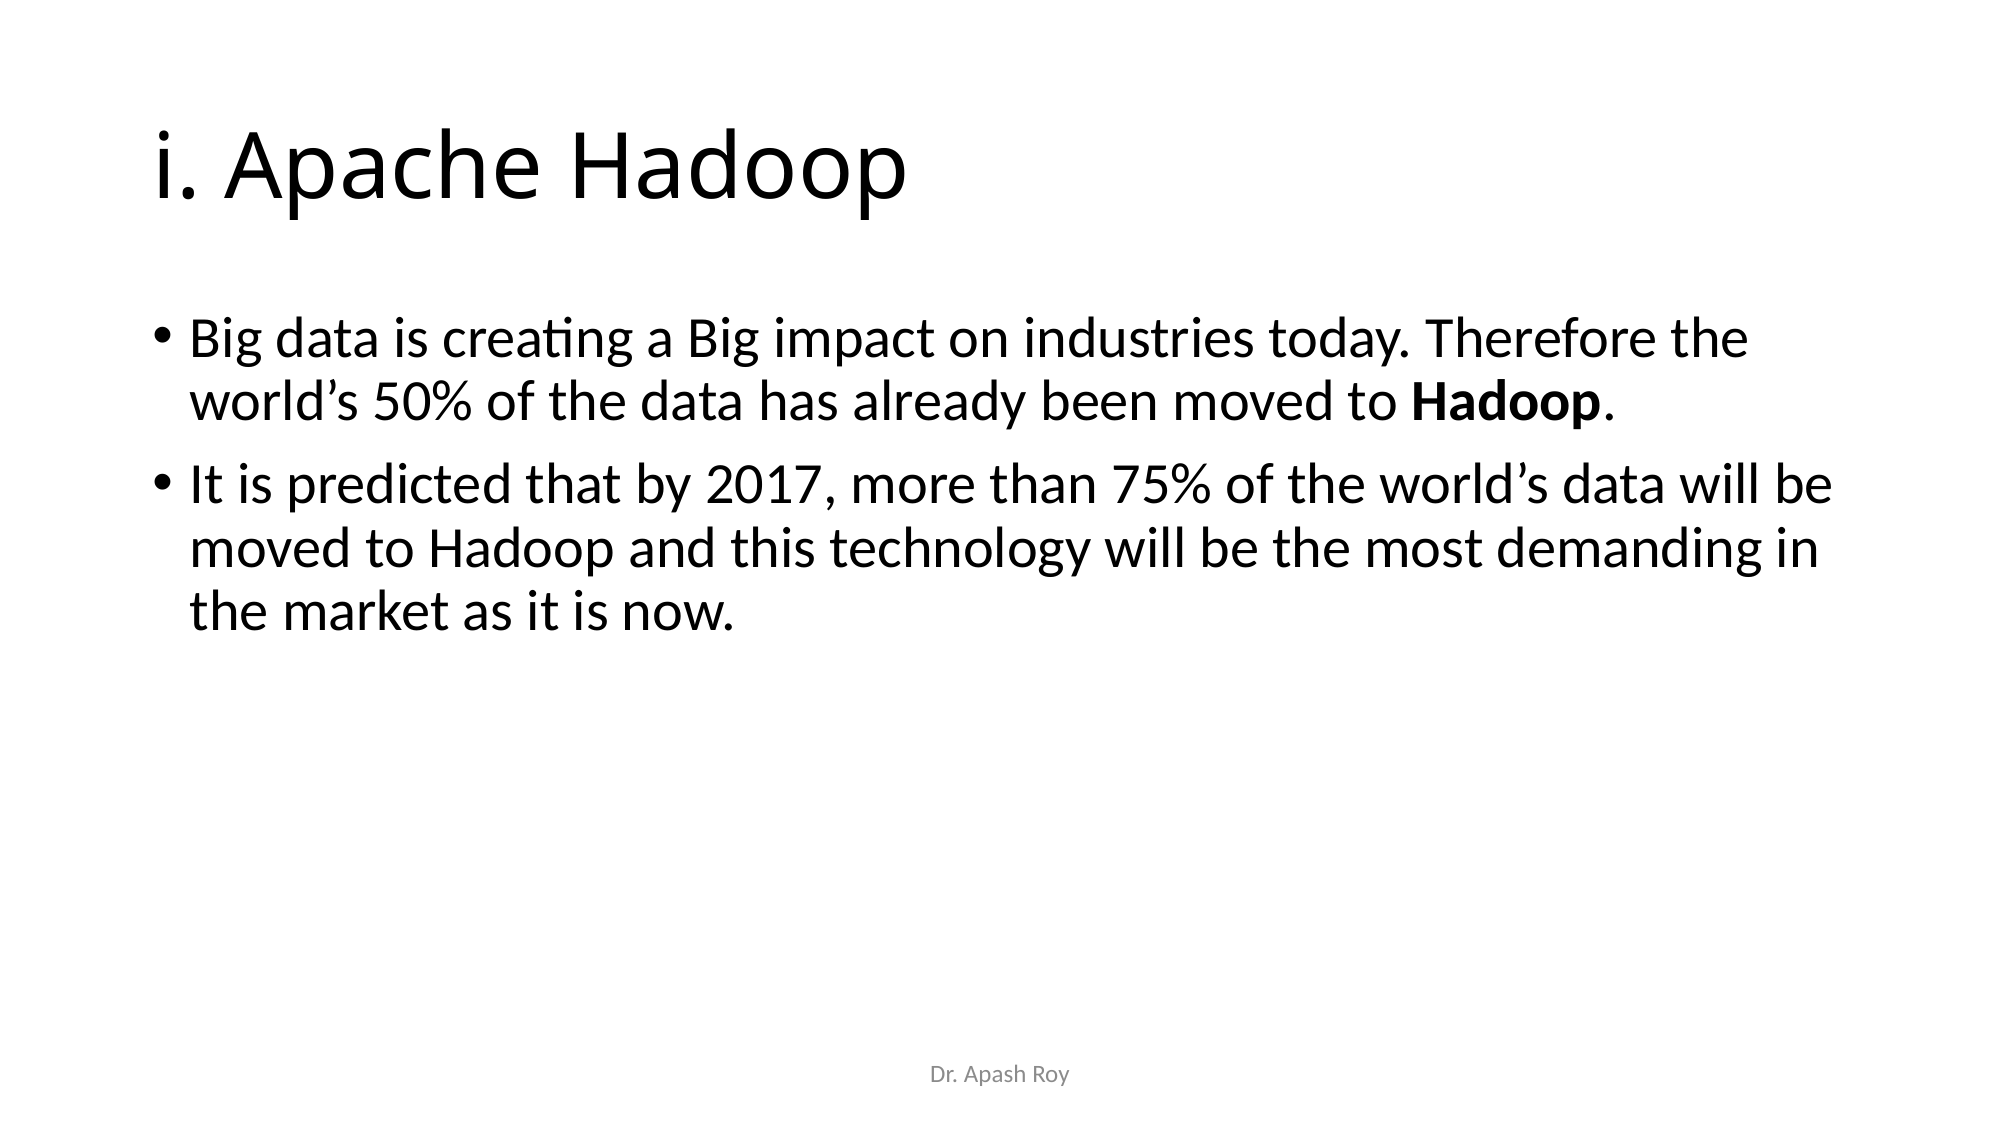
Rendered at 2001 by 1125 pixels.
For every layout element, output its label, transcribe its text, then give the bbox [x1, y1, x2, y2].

footer Dr. Apash Roy [662, 1042, 1338, 1103]
title i. Apache Hadoop [137, 59, 1863, 278]
list Big data is creating a Big impact on industries today. Therefore the world’s 50% of the data has already been moved to Hadoop. It is predicted that by 2017, more than 75% of the world’s data will be moved to Hadoop and this technology will be the most demanding in the market as it is now. [137, 299, 1863, 1014]
